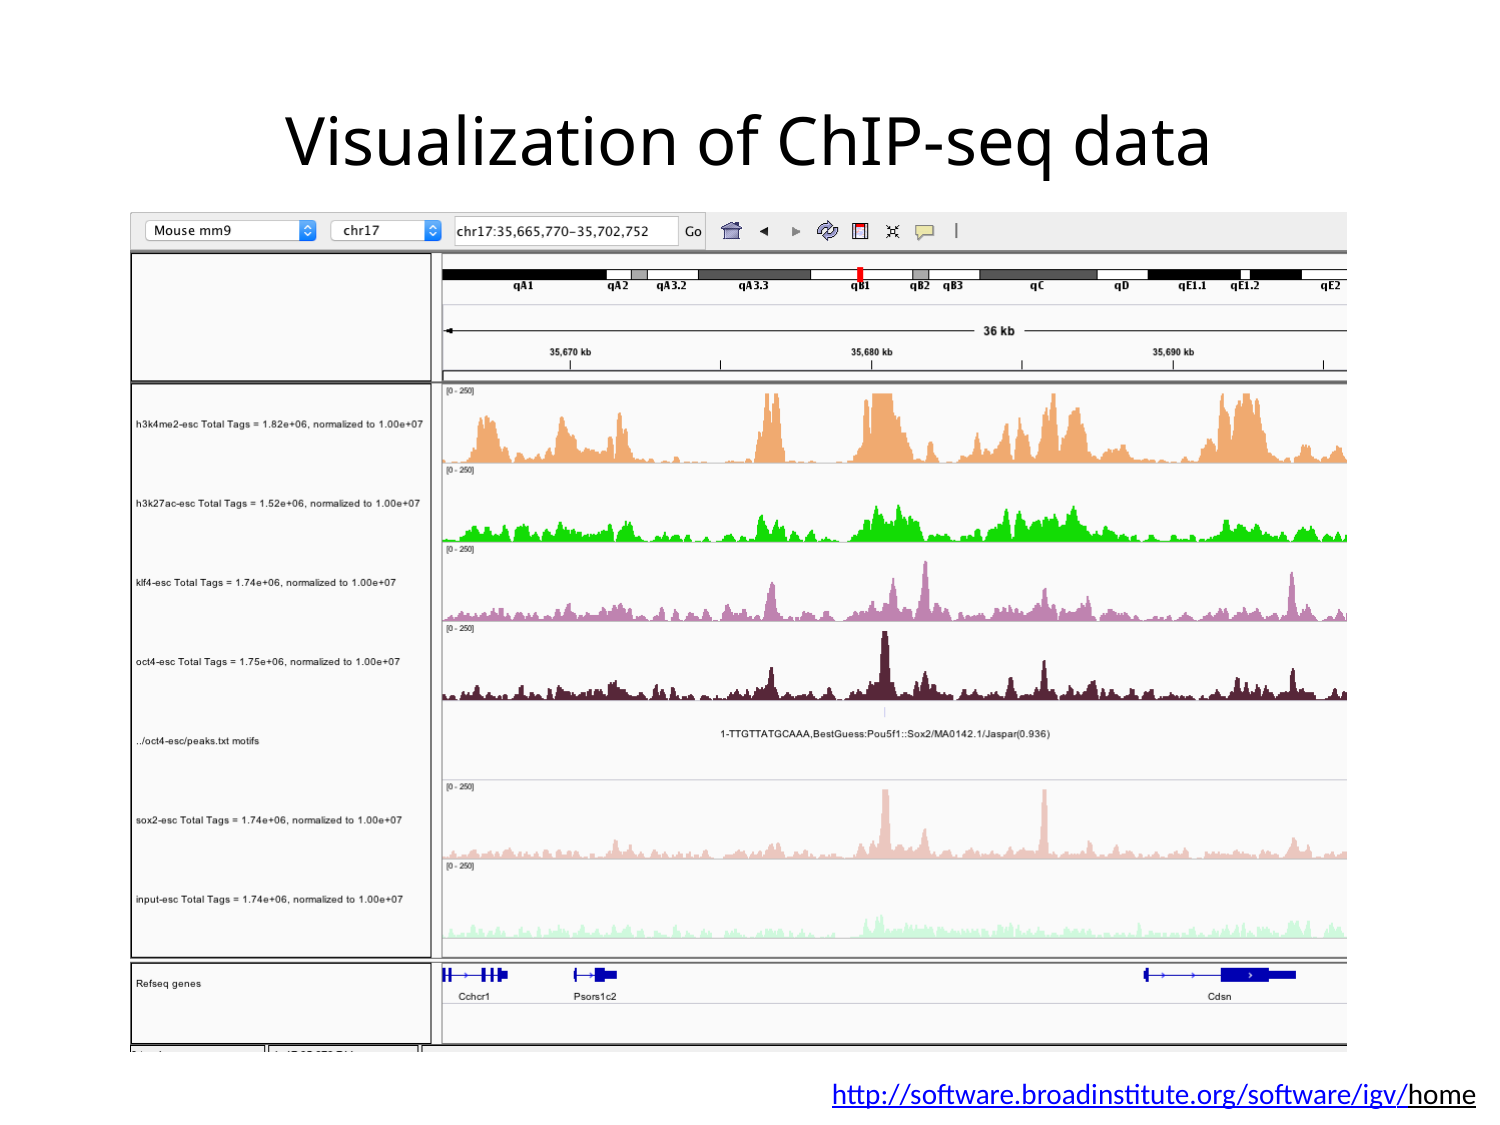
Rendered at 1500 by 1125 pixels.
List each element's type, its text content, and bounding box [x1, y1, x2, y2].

text_box http://software.broadinstitute.org/software/igv/home [817, 1067, 1498, 1118]
title Visualization of ChIP-seq data [0, 45, 1500, 233]
picture [130, 212, 1348, 1052]
